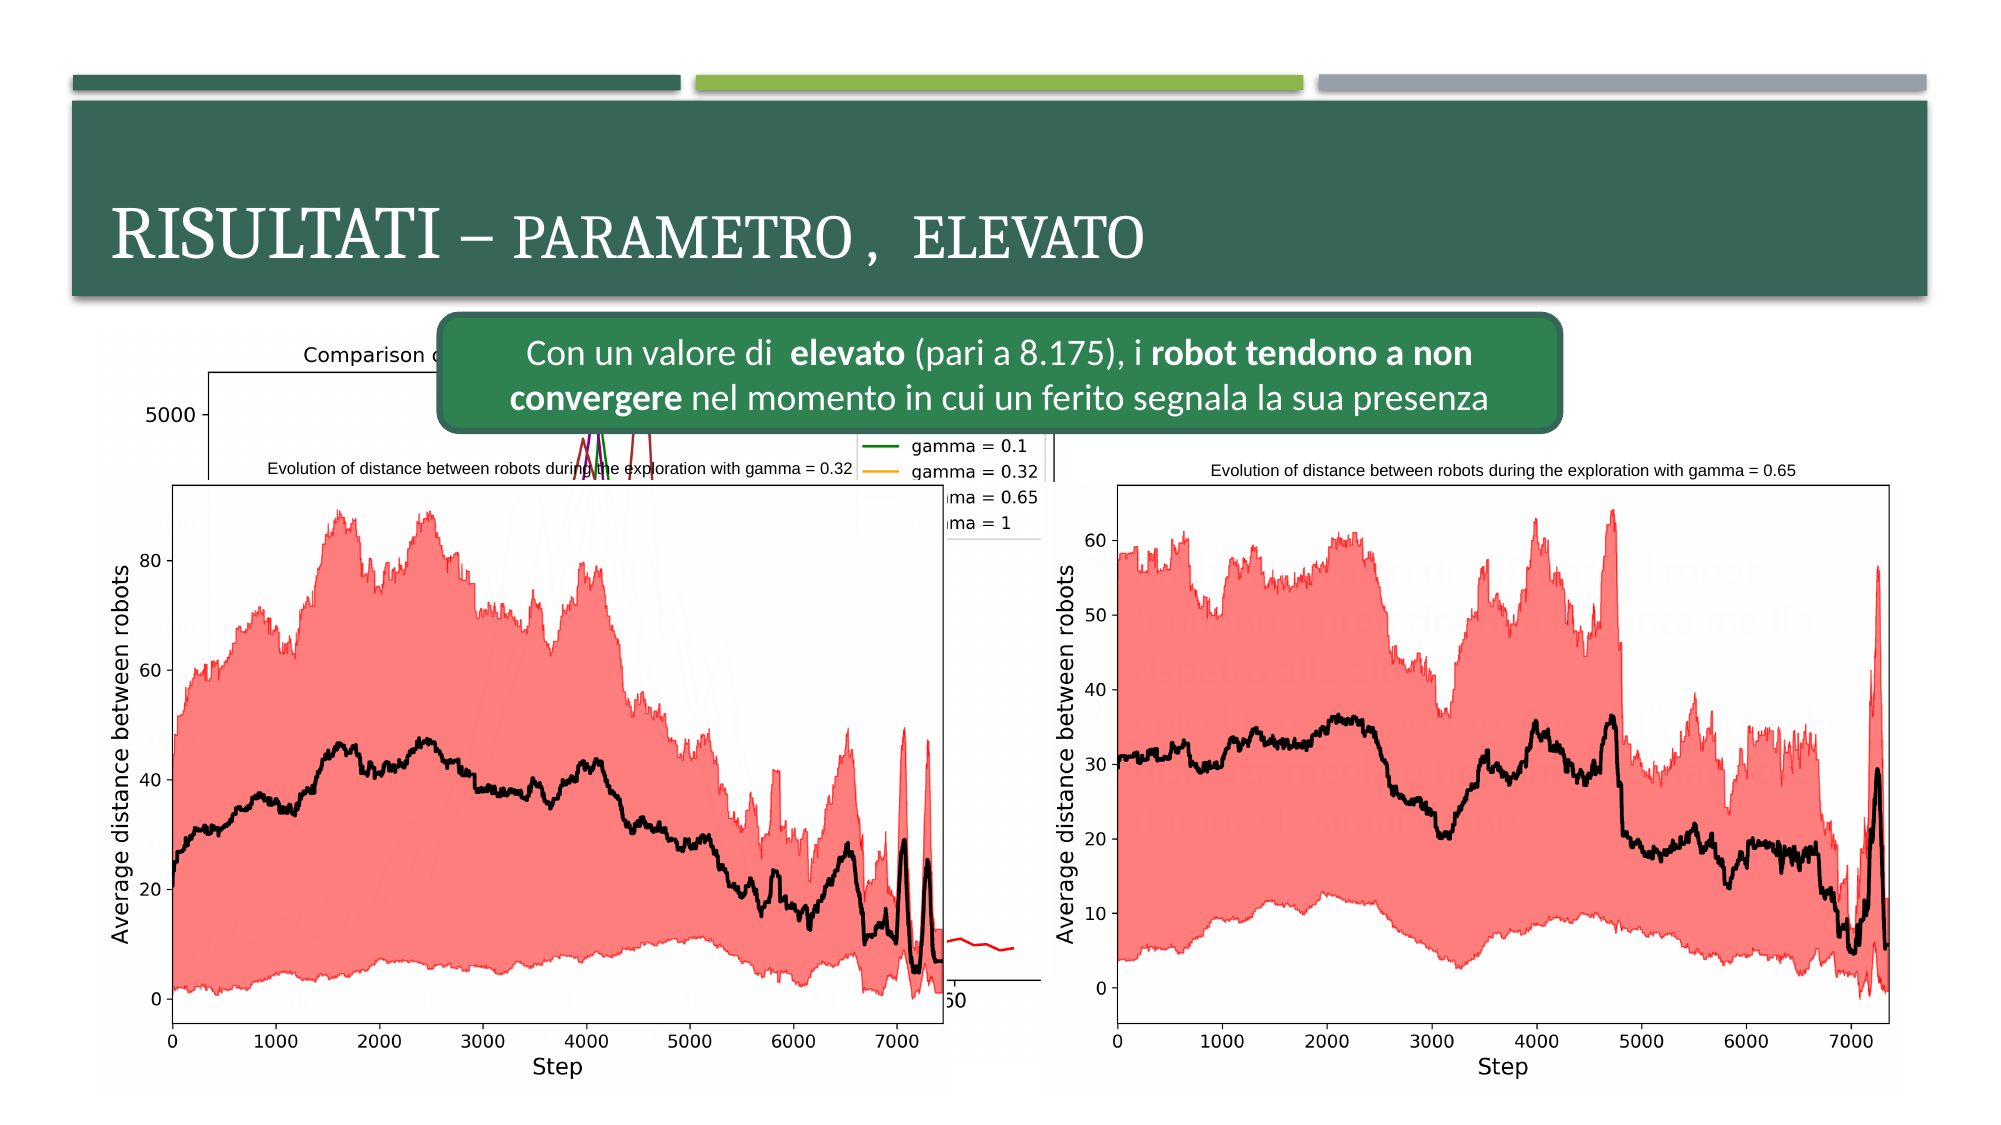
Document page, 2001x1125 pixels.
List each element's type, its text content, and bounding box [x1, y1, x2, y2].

picture [94, 327, 1899, 1095]
text_box Evolution of distance between robots during the exploration with gamma = 0.65 [1195, 452, 1858, 480]
